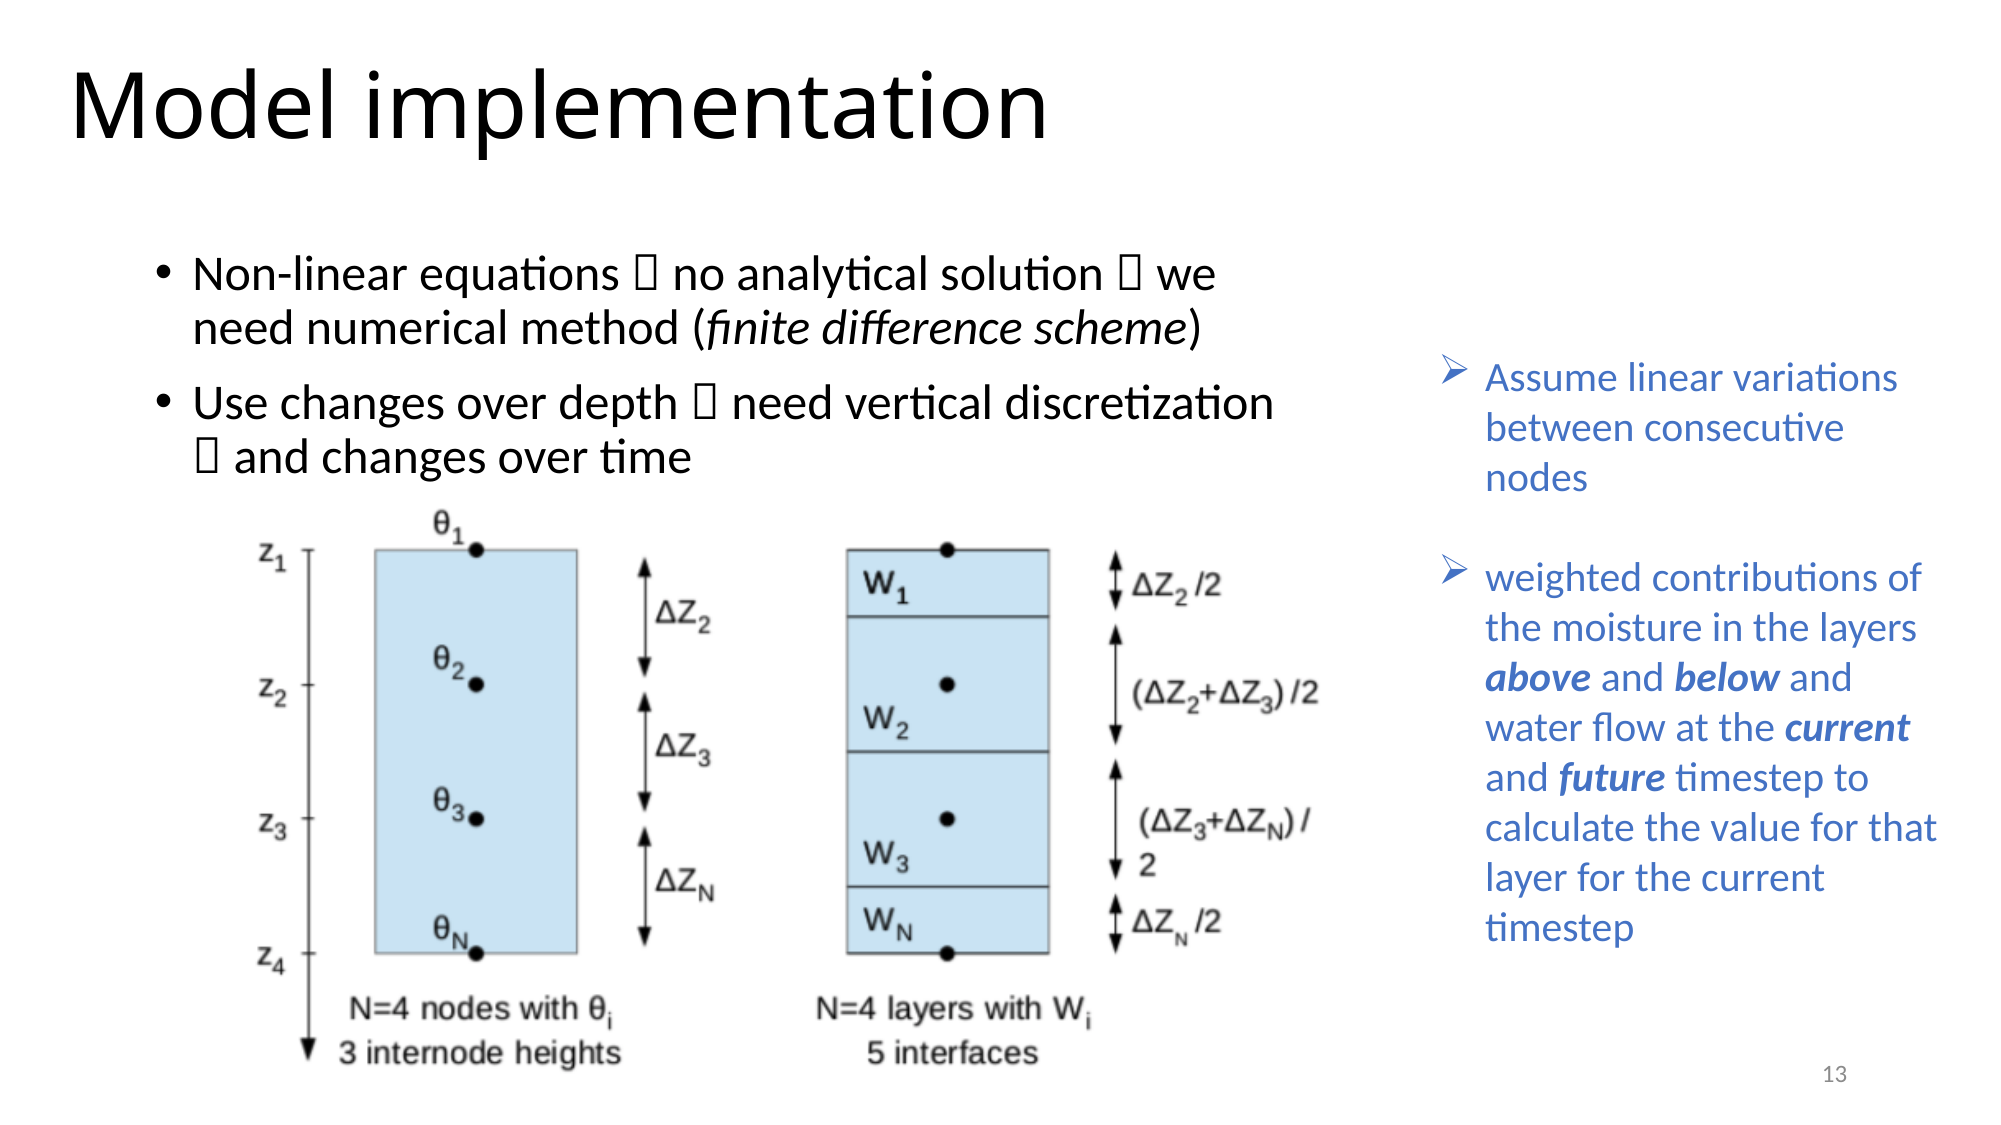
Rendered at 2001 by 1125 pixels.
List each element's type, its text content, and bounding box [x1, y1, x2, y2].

text_box Assume linear variations between consecutive nodes weighted contributions of the moisture in the layers above and below and water flow at the current and future timestep to calculate the value for that layer for the current timestep [1423, 341, 1963, 957]
slide_number 13 [1412, 1042, 1863, 1103]
list Non-linear equations  no analytical solution  we need numerical method (finite difference scheme) Use changes over depth  need vertical discretization  and changes over time [139, 239, 1325, 954]
picture [238, 484, 1325, 1103]
title Model implementation [53, 0, 1779, 218]
